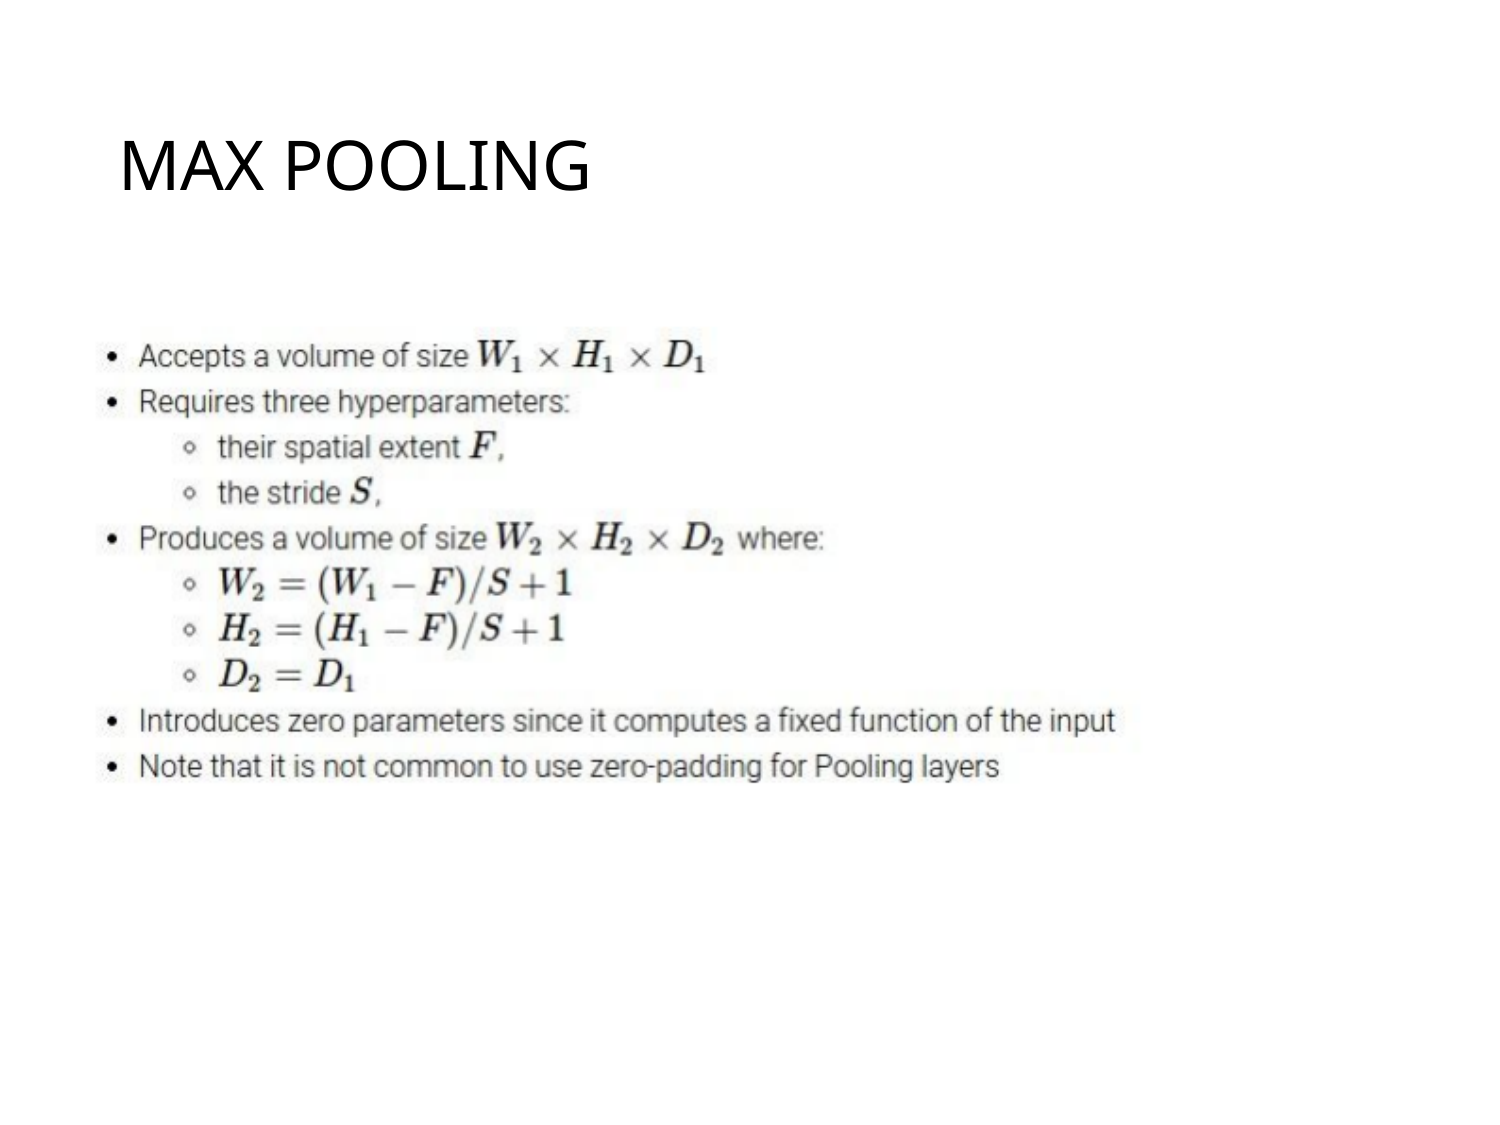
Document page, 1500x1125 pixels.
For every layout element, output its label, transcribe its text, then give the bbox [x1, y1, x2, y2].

picture [87, 299, 1182, 838]
title MAX POOLING [103, 59, 1397, 278]
